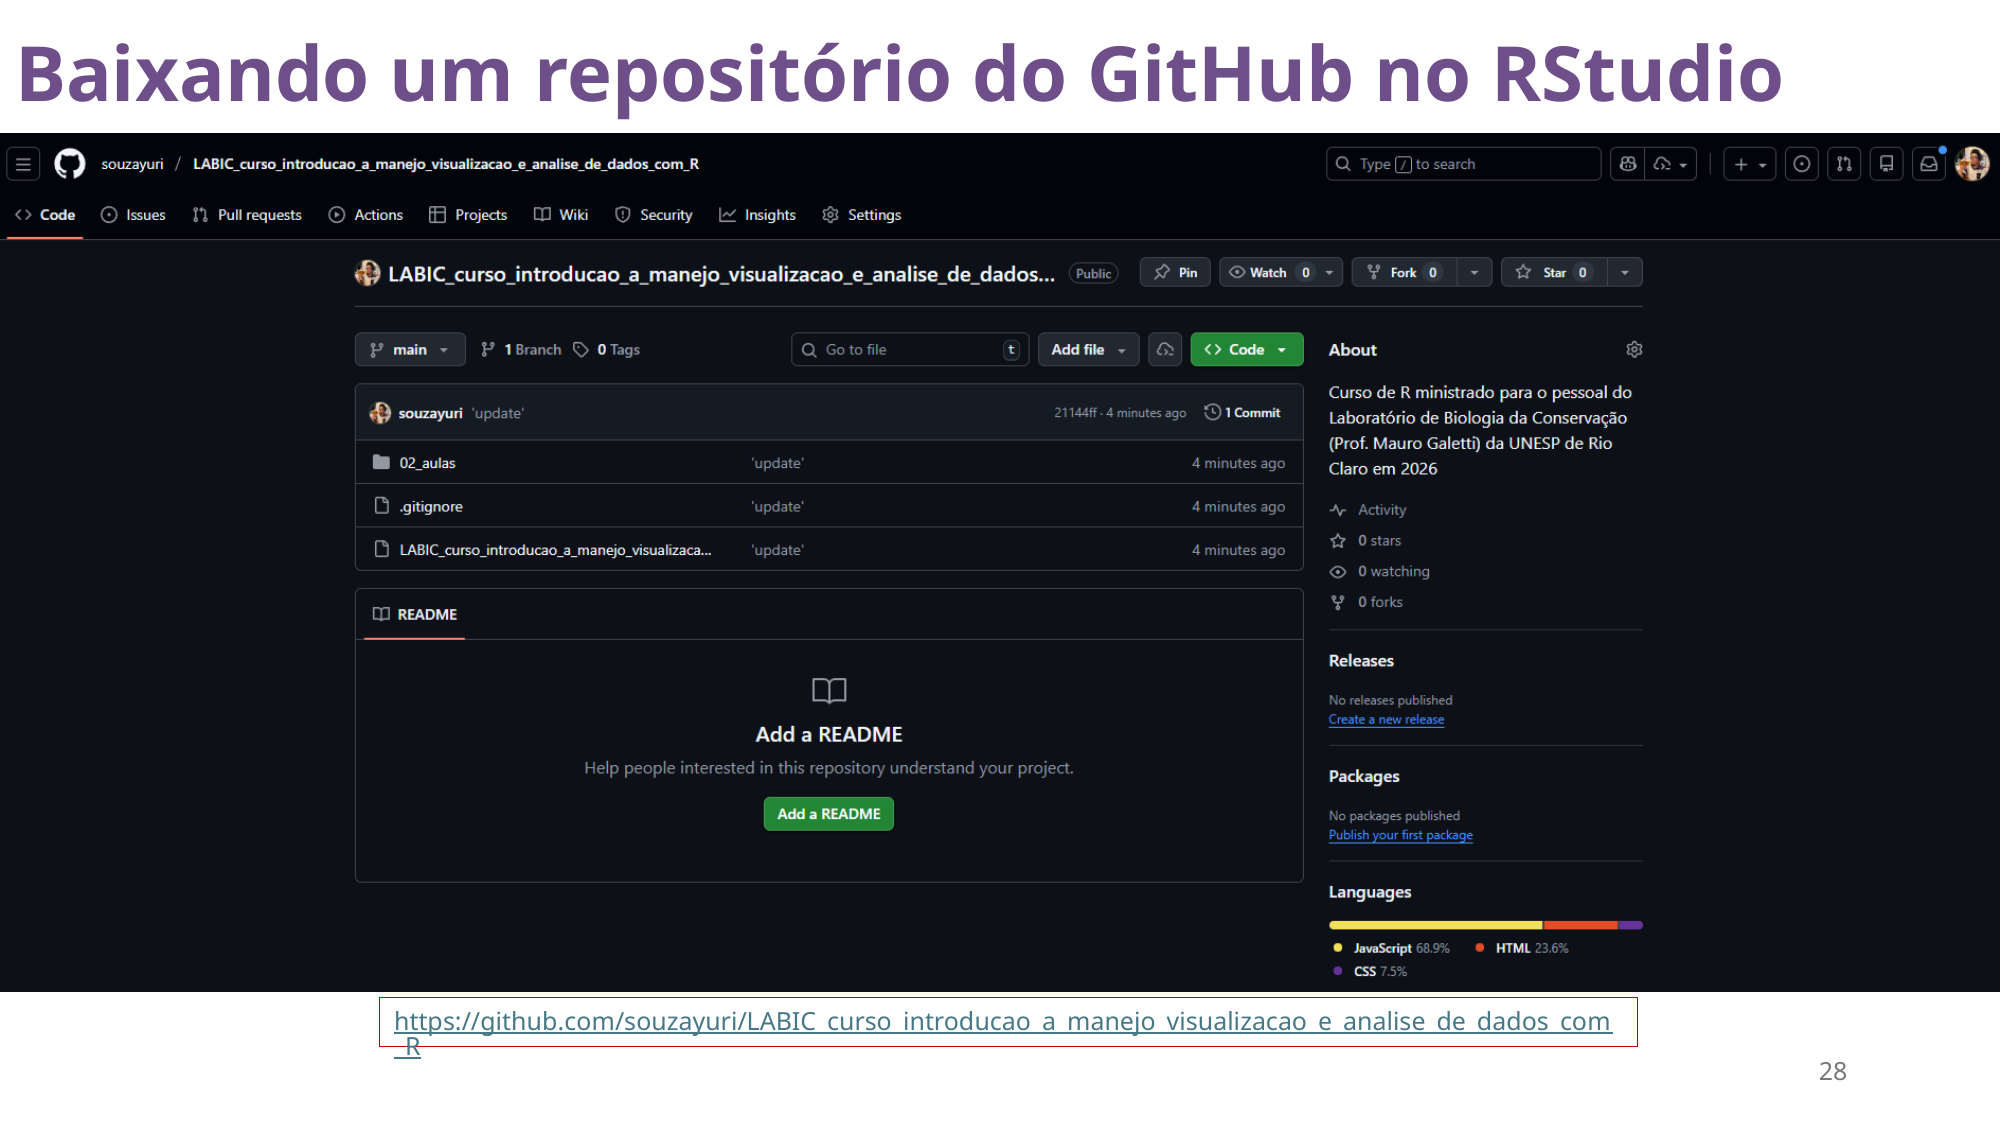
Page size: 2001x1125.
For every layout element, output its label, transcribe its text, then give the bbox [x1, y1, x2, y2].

picture [0, 132, 2000, 992]
title Baixando um repositório do GitHub no RStudio [0, 0, 1960, 132]
text_box https://github.com/souzayuri/LABIC_curso_introducao_a_manejo_visualizacao_e_analise_de_dados_com_R [379, 997, 1638, 1047]
slide_number 28 [1412, 1042, 1863, 1103]
